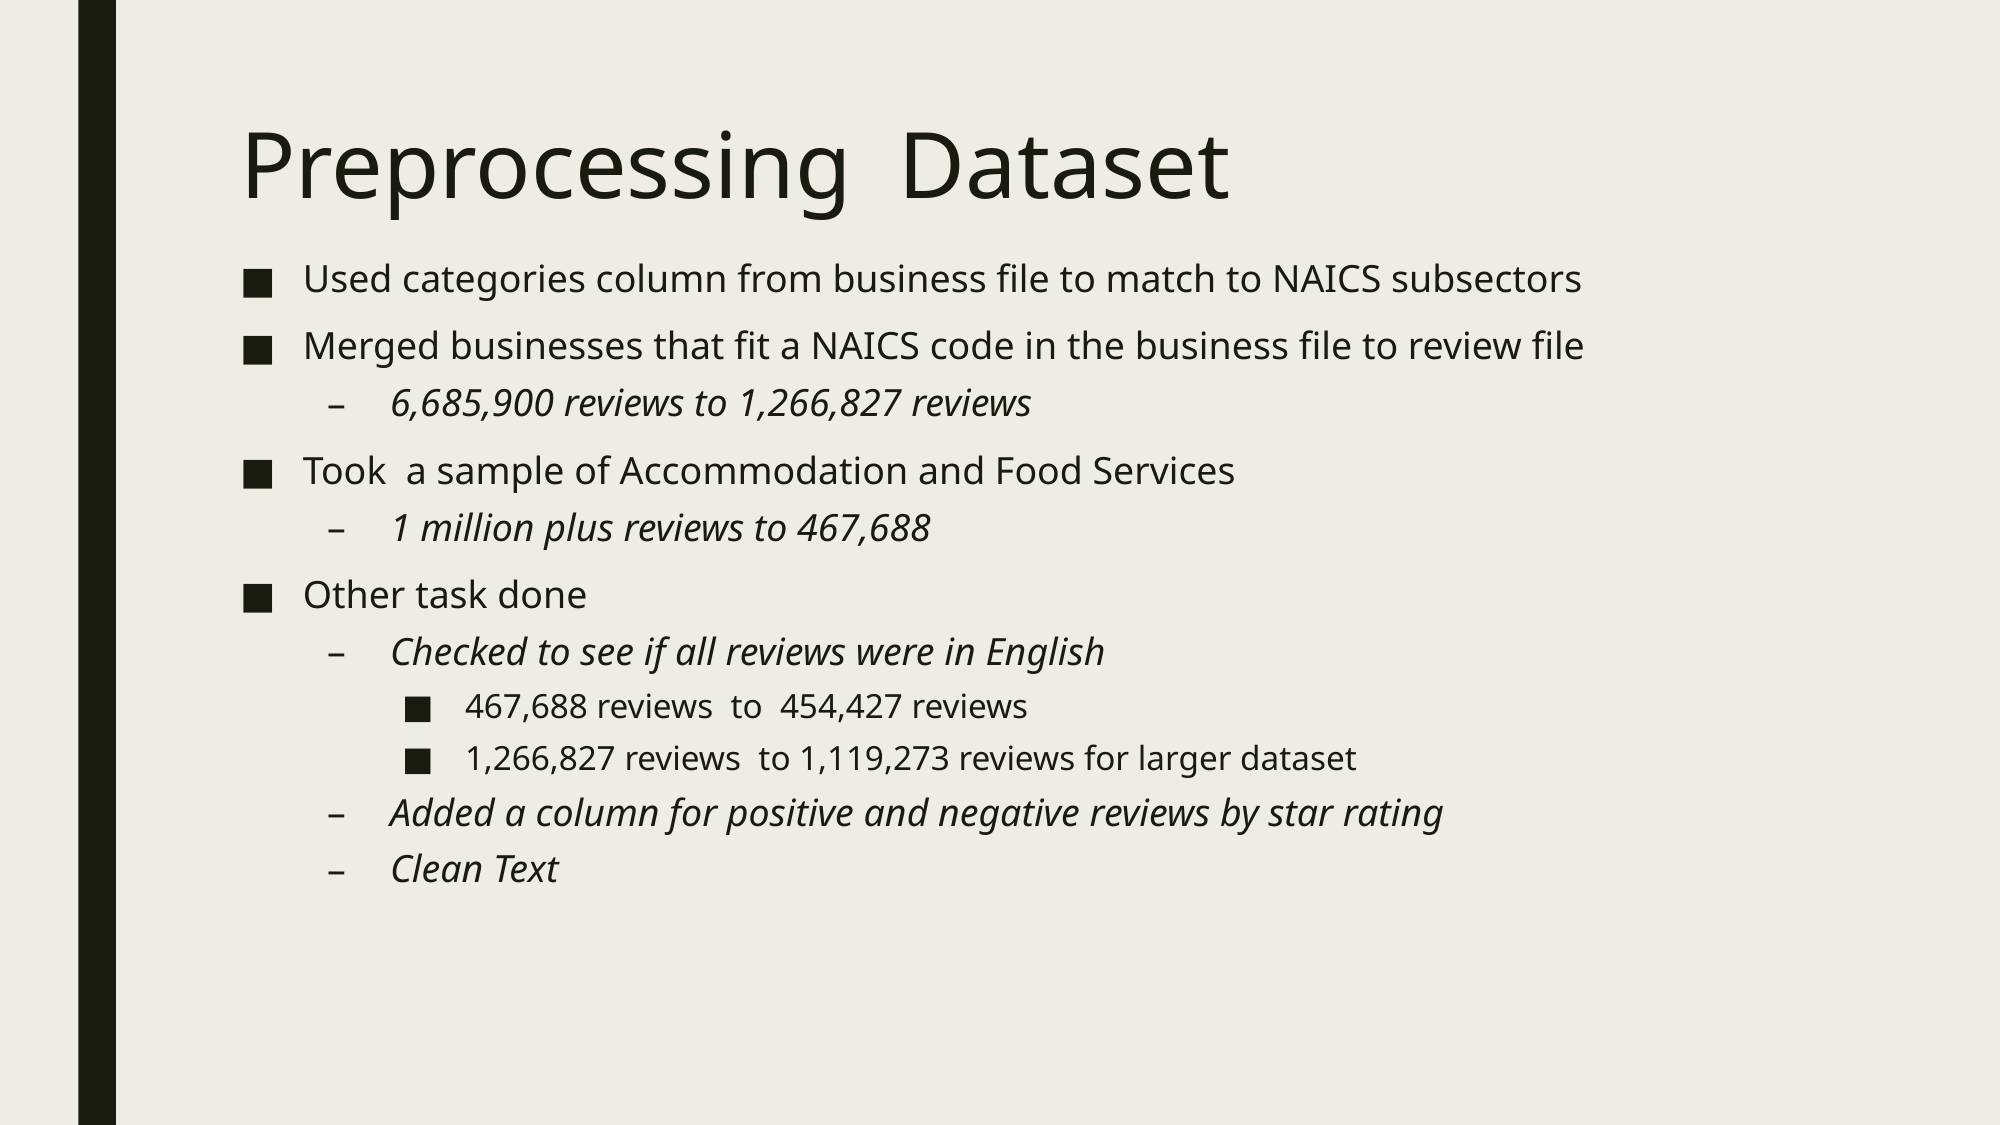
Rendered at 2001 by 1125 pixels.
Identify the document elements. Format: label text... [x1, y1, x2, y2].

list Used categories column from business file to match to NAICS subsectors Merged businesses that fit a NAICS code in the business file to review file 6,685,900 reviews to 1,266,827 reviews Took a sample of Accommodation and Food Services 1 million plus reviews to 467,688 Other task done Checked to see if all reviews were in English 467,688 reviews to 454,427 reviews 1,266,827 reviews to 1,119,273 reviews for larger dataset Added a column for positive and negative reviews by star rating Clean Text [225, 251, 1800, 963]
title Preprocessing Dataset [225, 112, 1800, 251]
